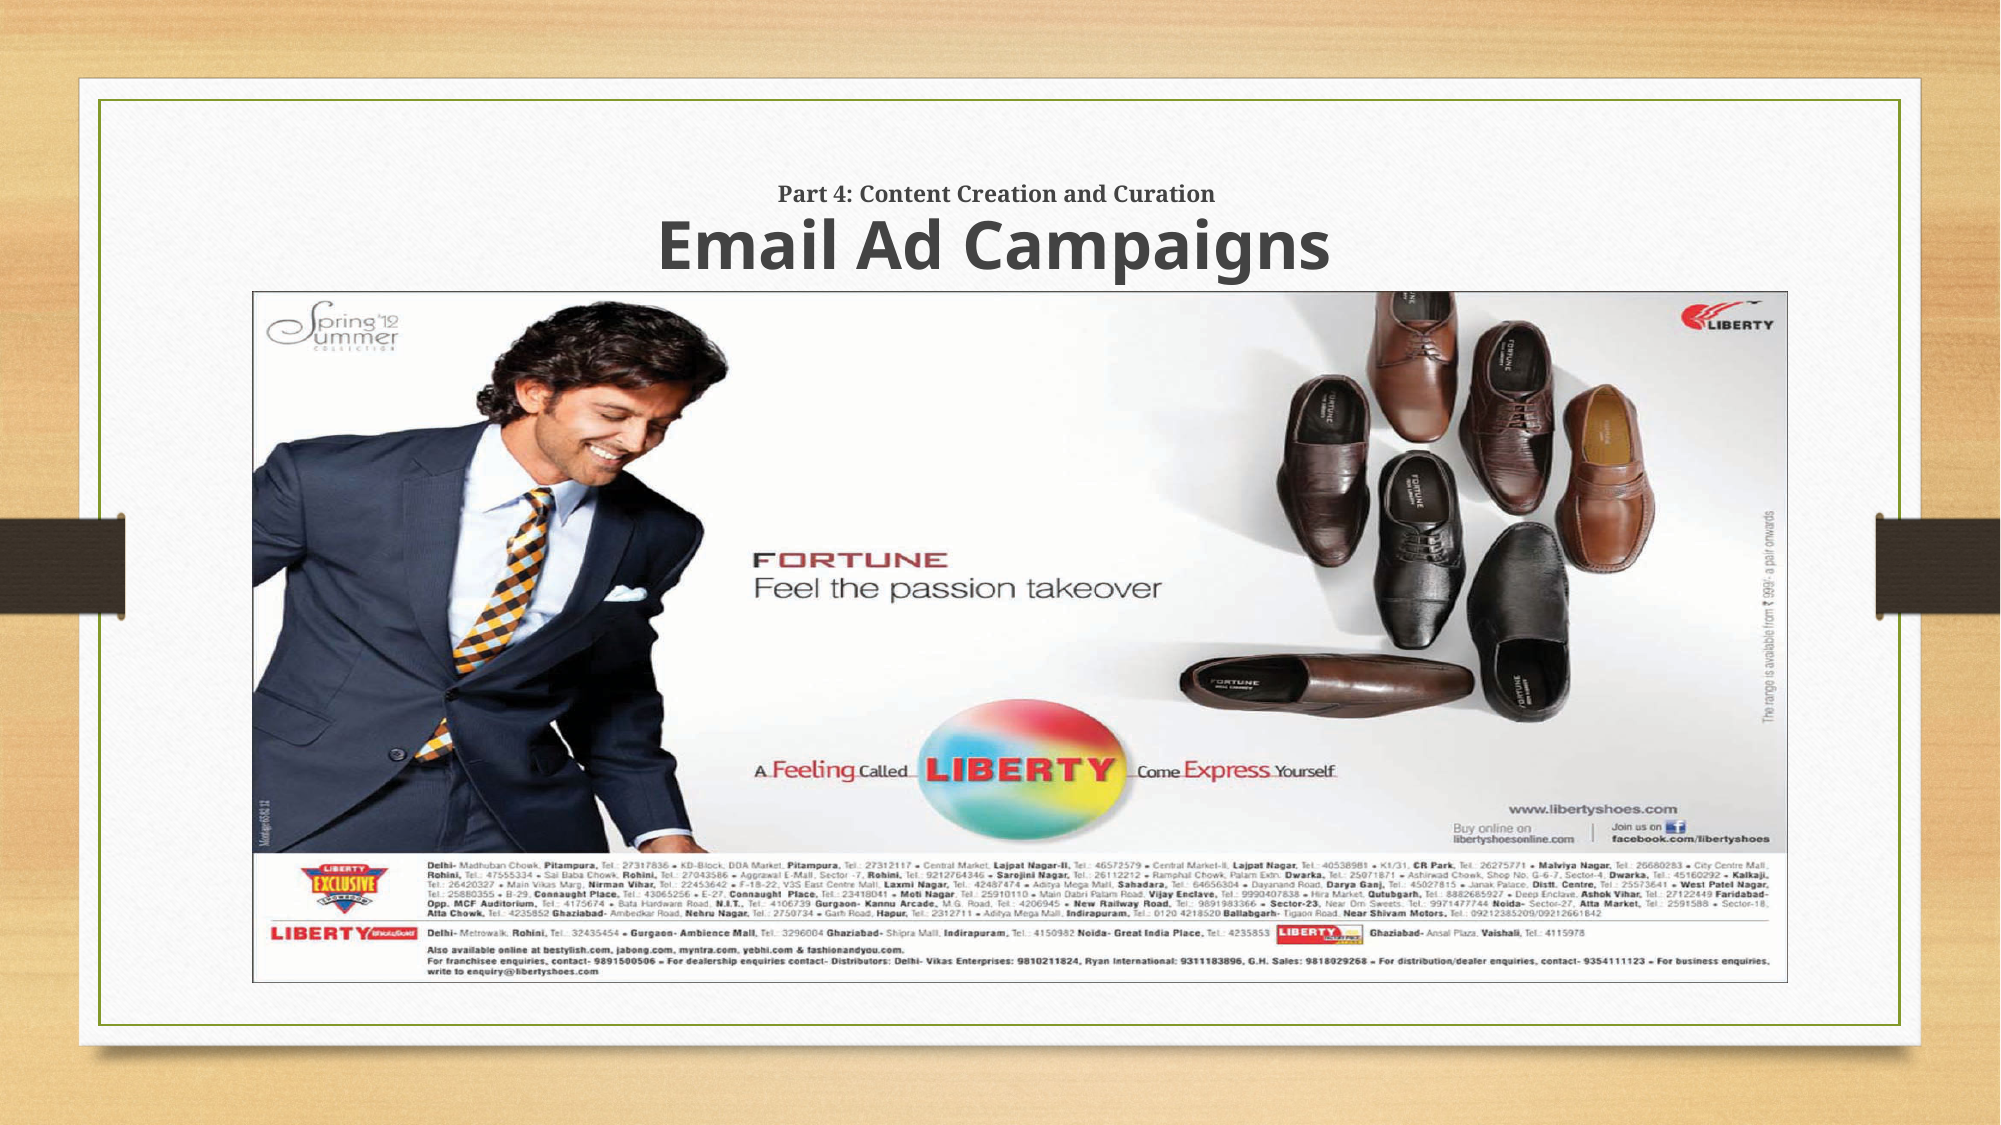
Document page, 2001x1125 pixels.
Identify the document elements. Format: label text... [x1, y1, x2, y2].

text_box Email Ad Campaigns [641, 195, 1444, 290]
title Part 4: Content Creation and Curation [212, 171, 1788, 244]
picture [0, 0, 2001, 1125]
